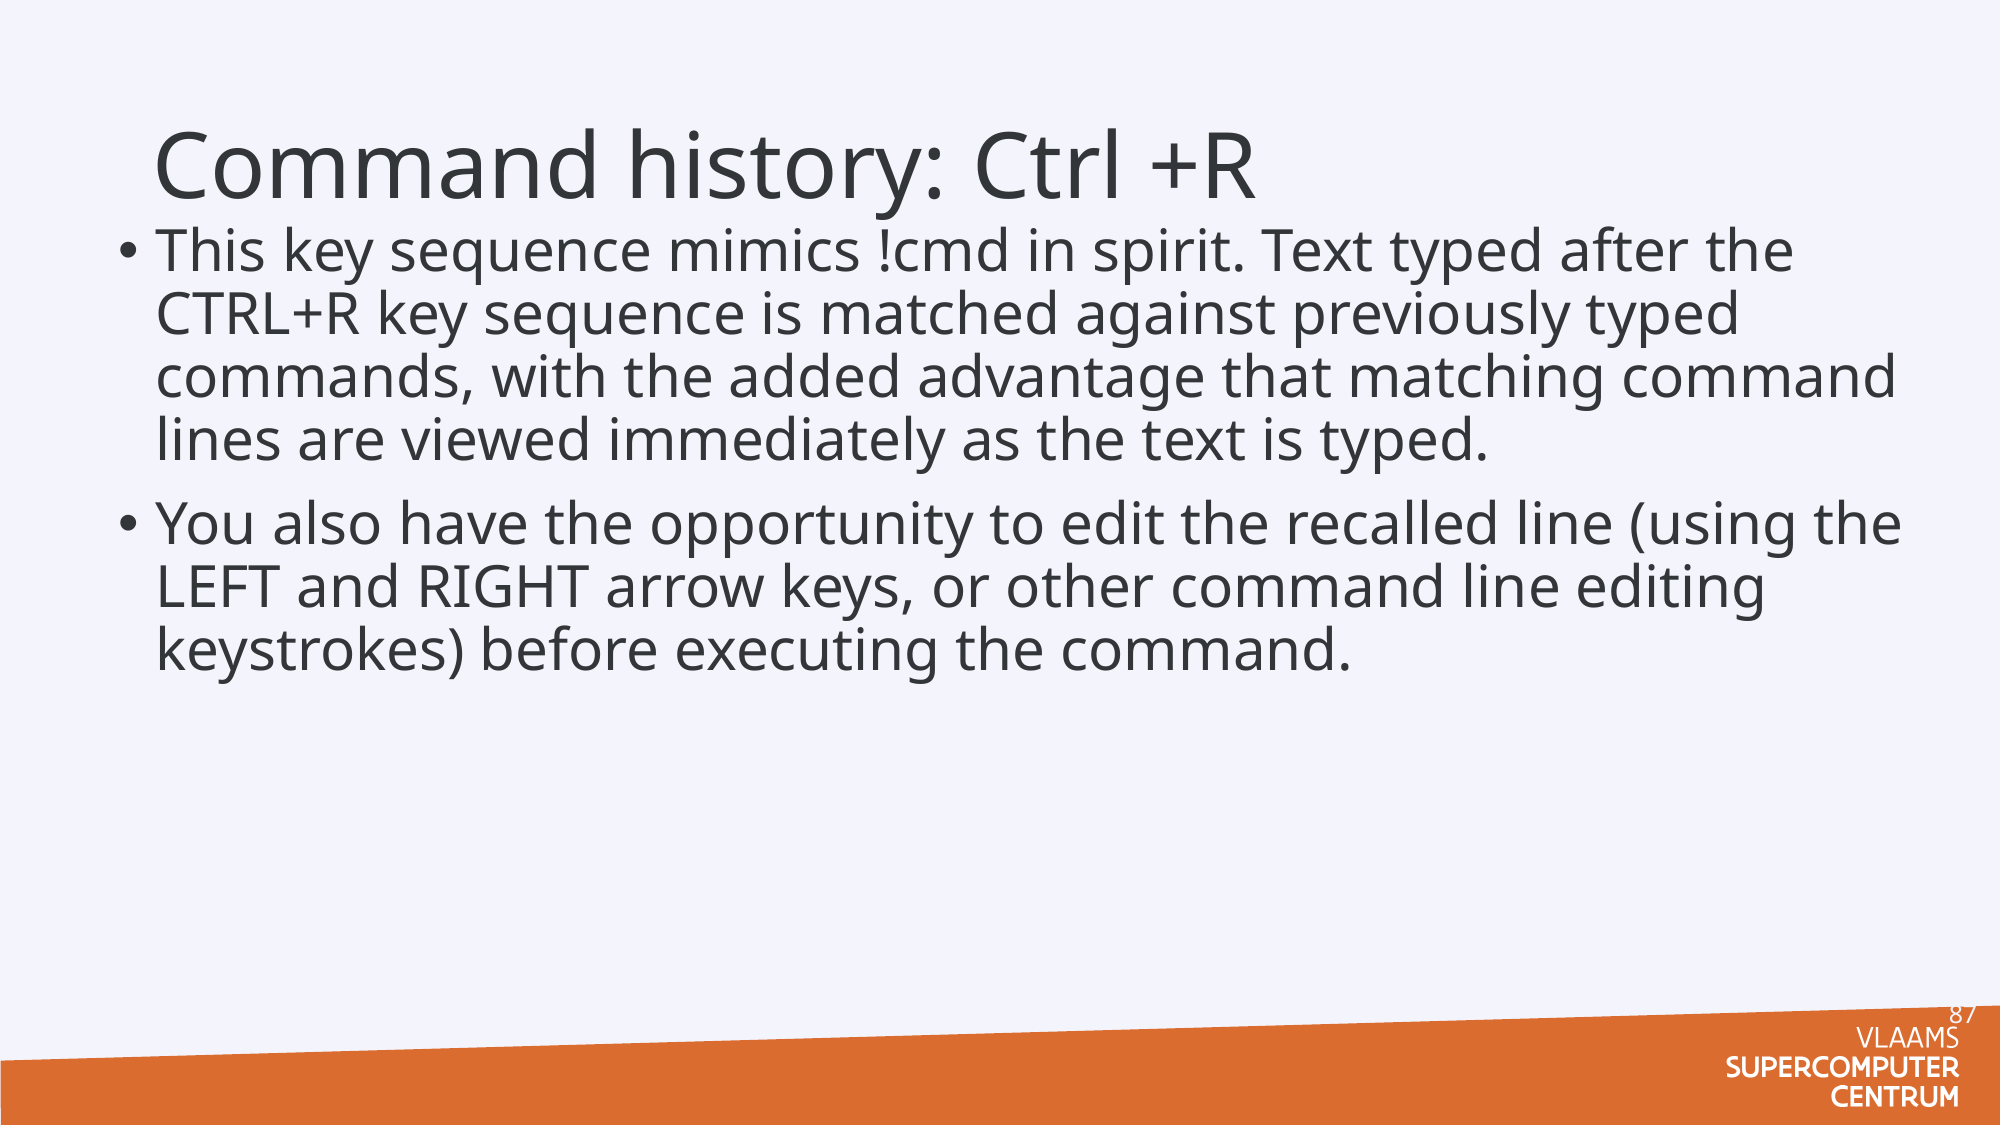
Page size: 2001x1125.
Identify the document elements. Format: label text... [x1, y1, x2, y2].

picture [1725, 1021, 1960, 1117]
slide_number 87 [1787, 992, 1993, 1040]
list This key sequence mimics !cmd in spirit. Text typed after the CTRL+R key sequence is matched against previously typed commands, with the added advantage that matching command lines are viewed immediately as the text is typed. You also have the opportunity to edit the recalled line (using the LEFT and RIGHT arrow keys, or other command line editing keystrokes) before executing the command. [118, 221, 1941, 948]
title Command history: Ctrl +R [137, 59, 1863, 221]
